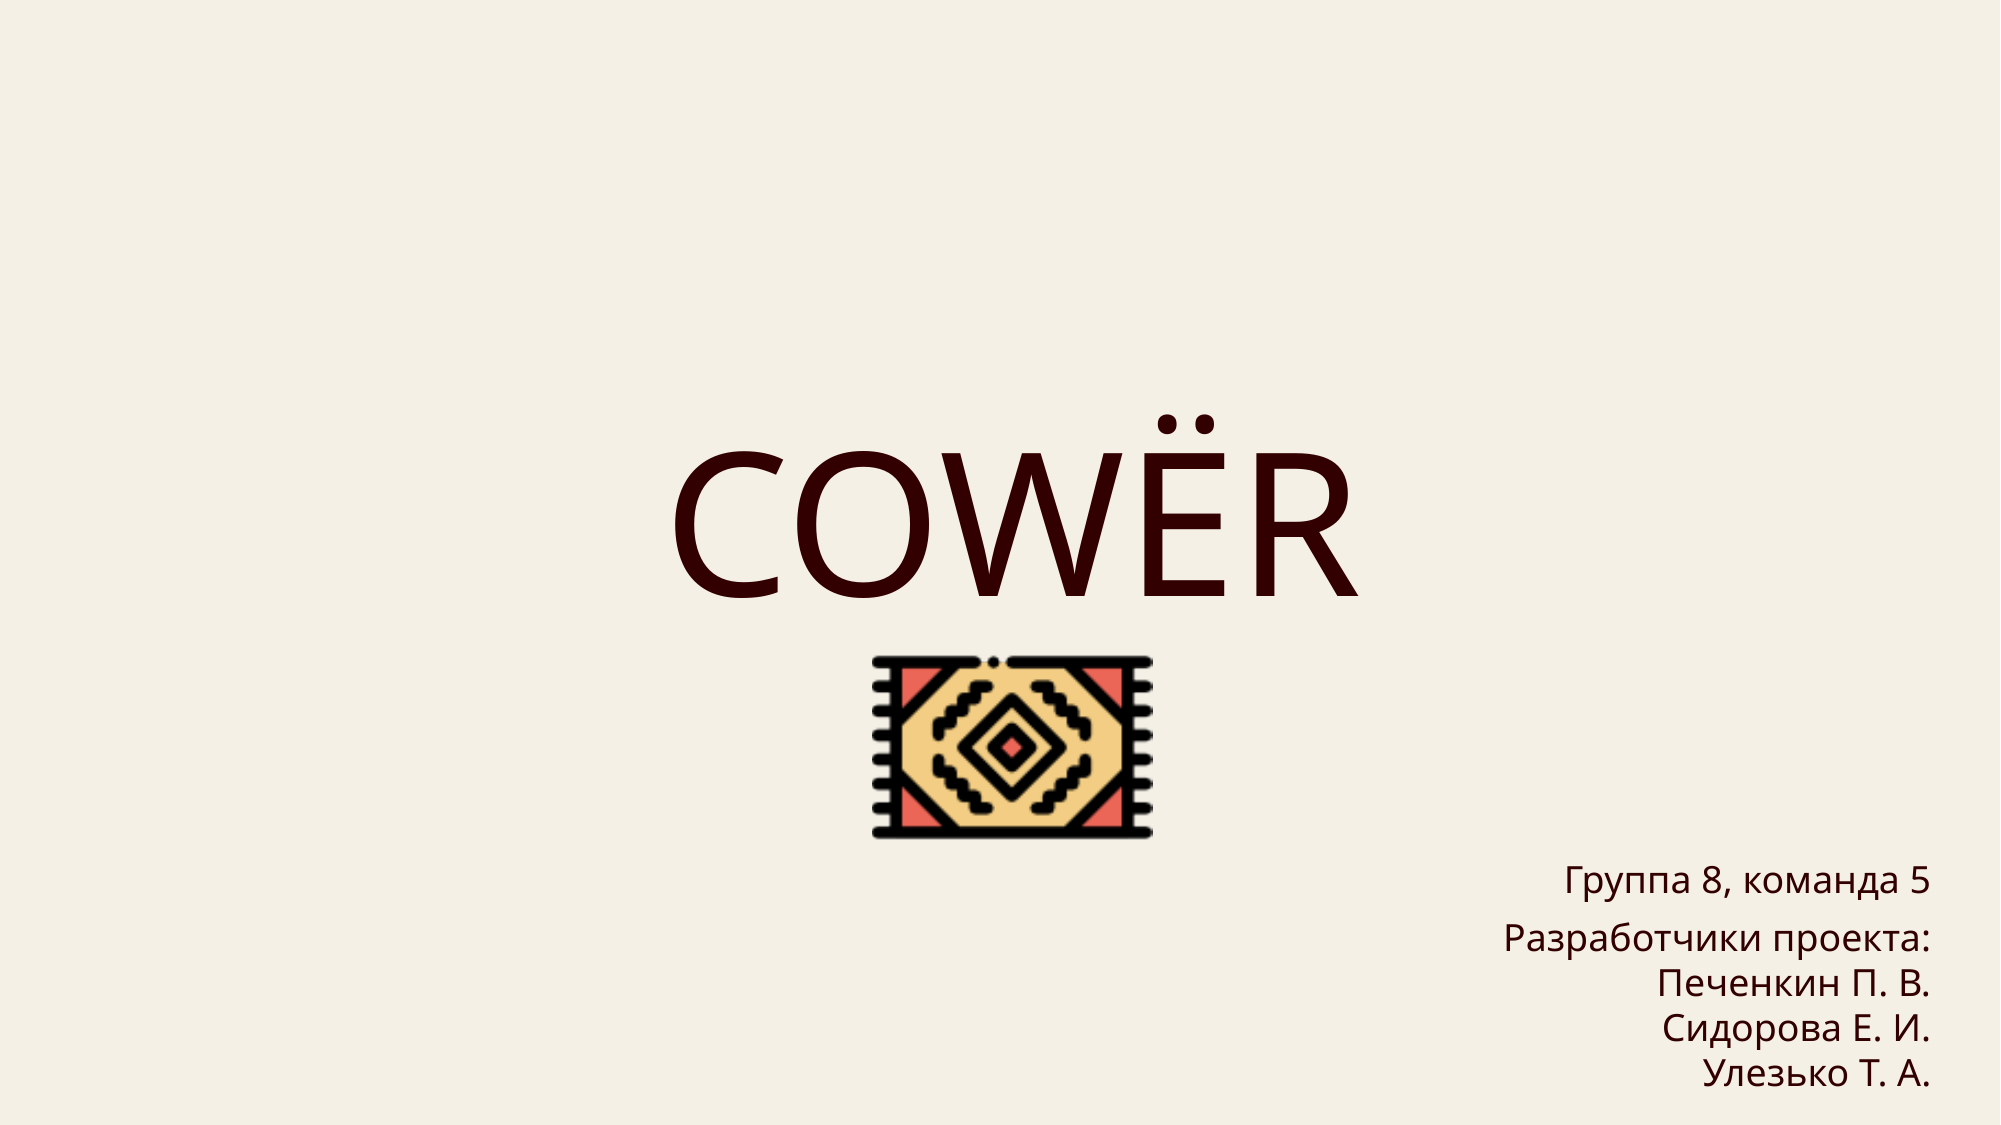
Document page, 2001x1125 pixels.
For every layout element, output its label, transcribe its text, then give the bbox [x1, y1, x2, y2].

title COWËR [262, 374, 1763, 648]
text_box Группа 8, команда 5 Разработчики проекта: Печенкин П. В. Сидорова Е. И. Улезько Т. А. [1488, 848, 1947, 1102]
picture [872, 607, 1153, 888]
